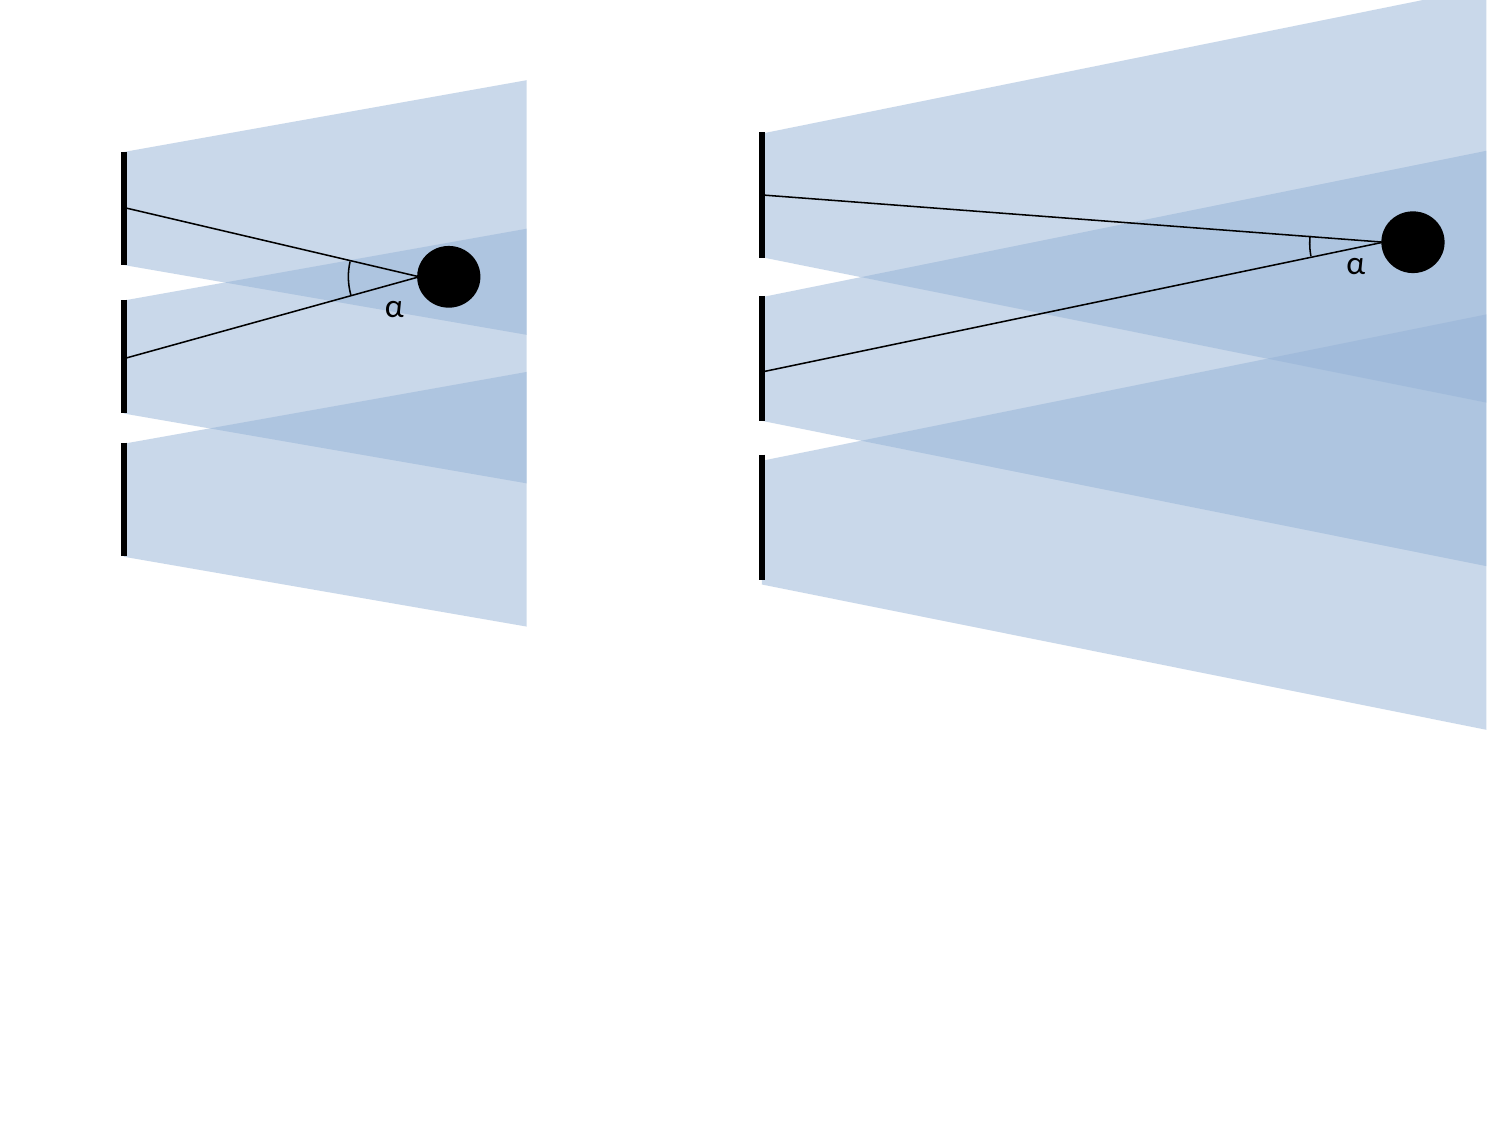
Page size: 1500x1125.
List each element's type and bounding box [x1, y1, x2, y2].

text_box [123, 0, 1487, 731]
